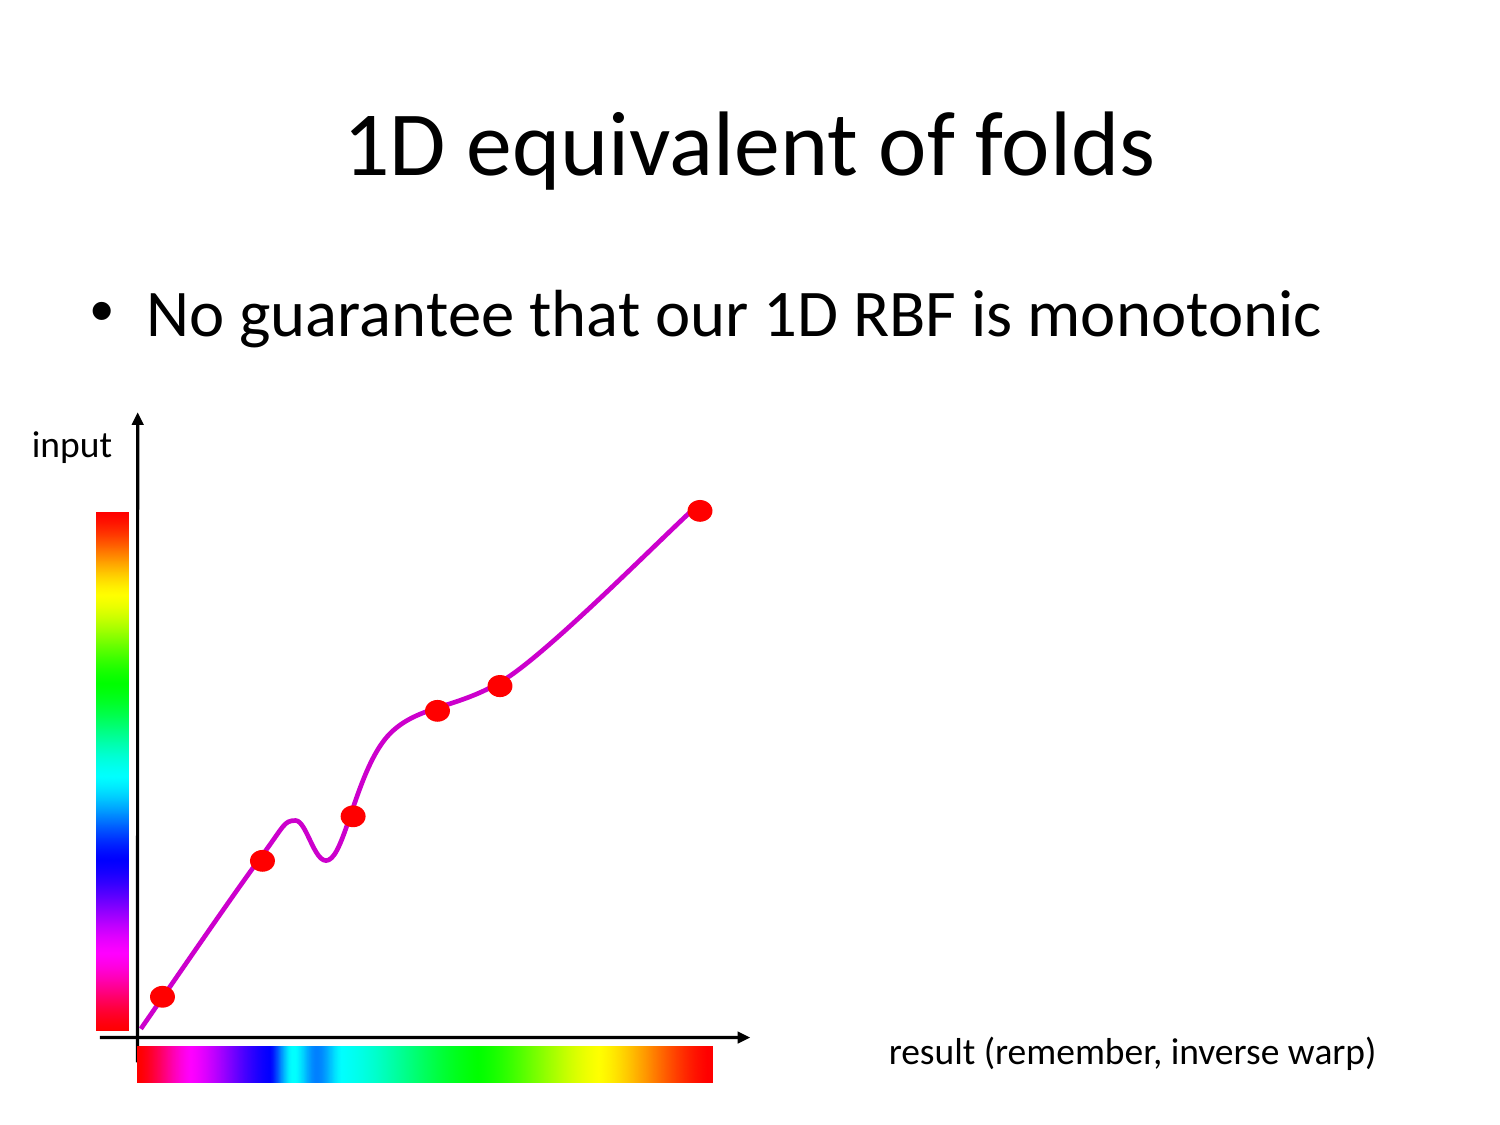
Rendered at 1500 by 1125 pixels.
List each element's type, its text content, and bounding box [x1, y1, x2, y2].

text_box [249, 849, 275, 872]
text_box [96, 512, 129, 1032]
text_box result (remember, inverse warp) [873, 1019, 1392, 1079]
text_box [687, 499, 713, 522]
text_box [169, 820, 355, 997]
text_box input [17, 412, 128, 473]
text_box [487, 675, 513, 698]
list No guarantee that our 1D RBF is monotonic [75, 262, 1425, 1005]
text_box [140, 1007, 164, 1029]
text_box [508, 514, 688, 680]
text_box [137, 1046, 713, 1084]
text_box [425, 699, 451, 722]
text_box [131, 412, 144, 1046]
text_box [150, 985, 175, 1008]
text_box [138, 1031, 751, 1044]
text_box [354, 689, 494, 818]
text_box [340, 805, 366, 828]
title 1D equivalent of folds [75, 45, 1425, 233]
